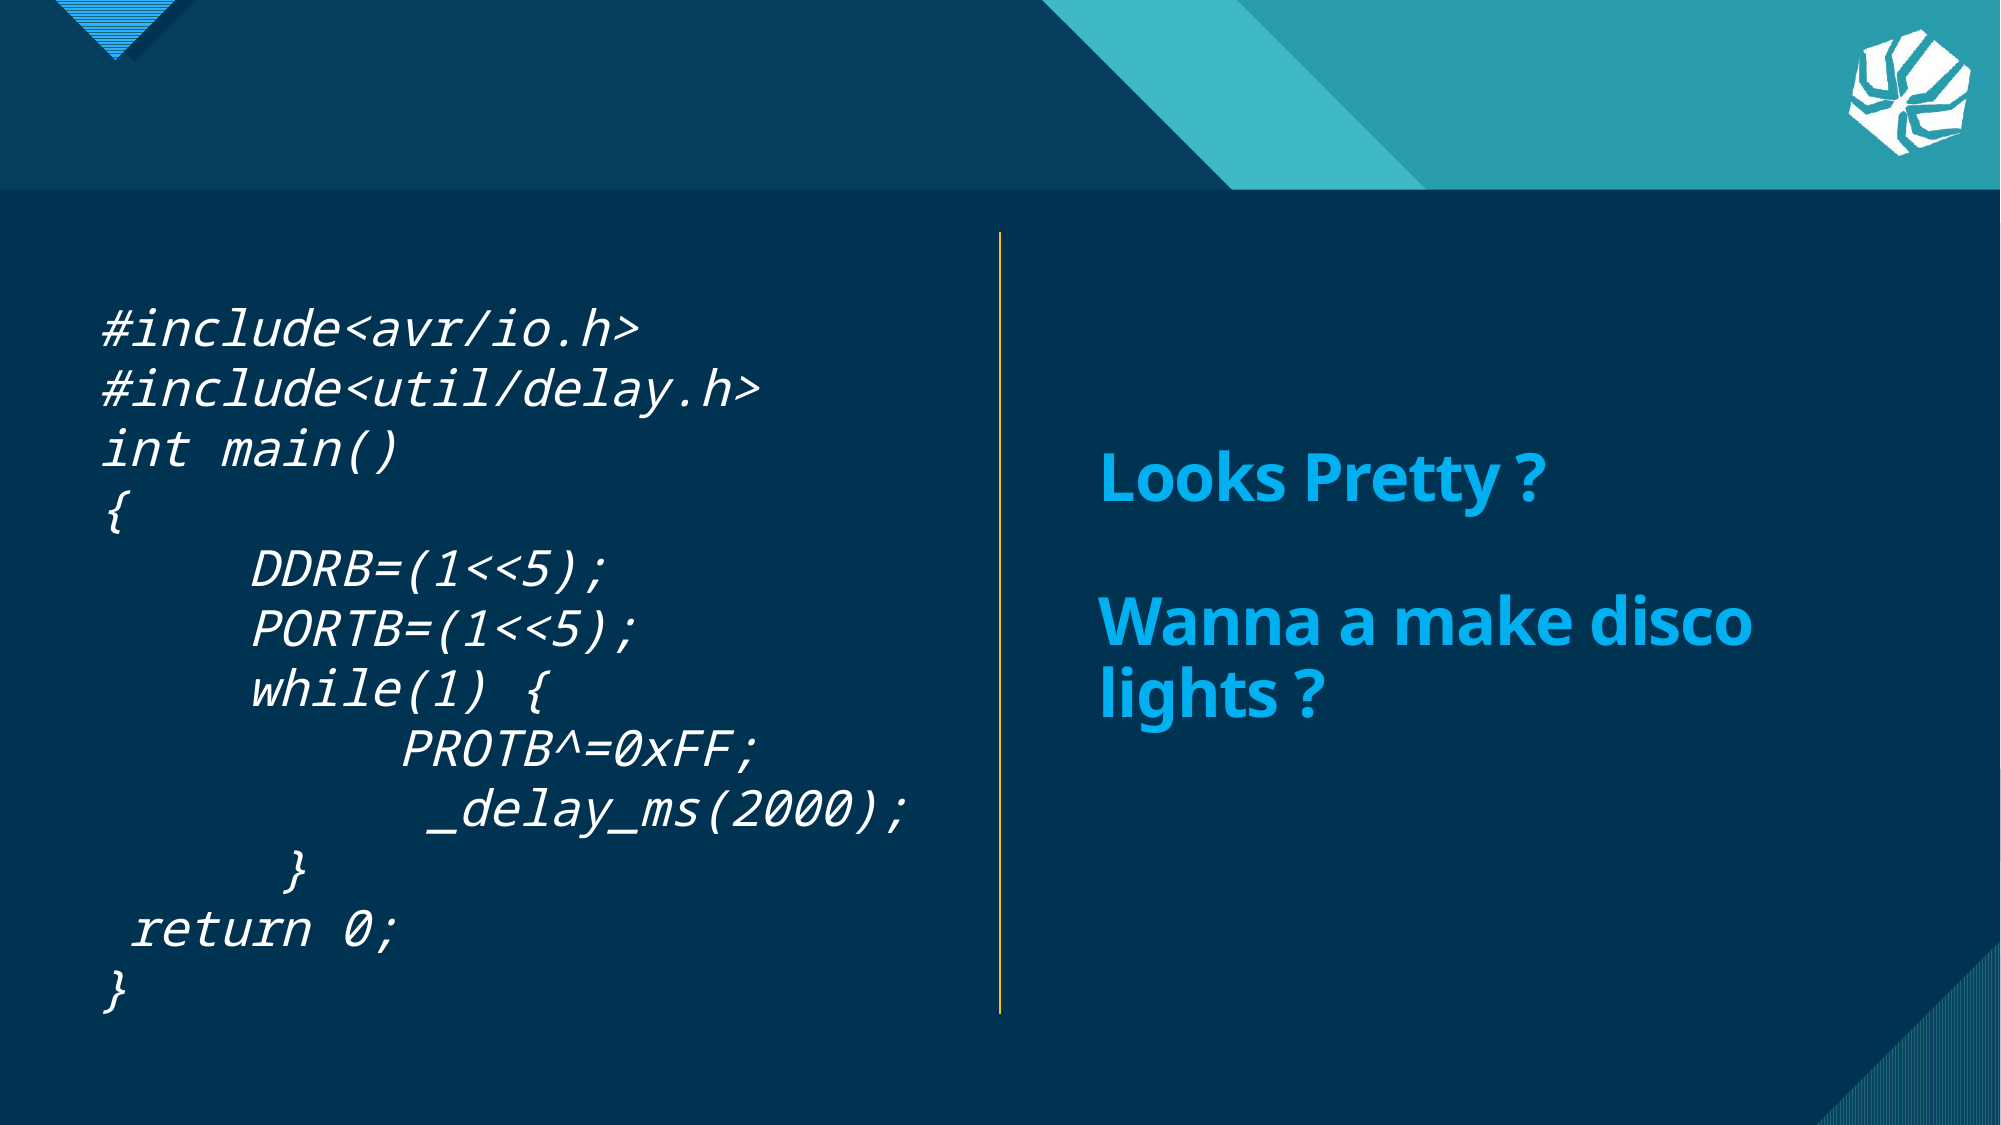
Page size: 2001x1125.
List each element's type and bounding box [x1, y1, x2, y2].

text_box [0, 189, 2000, 1125]
picture [1839, 18, 1986, 164]
